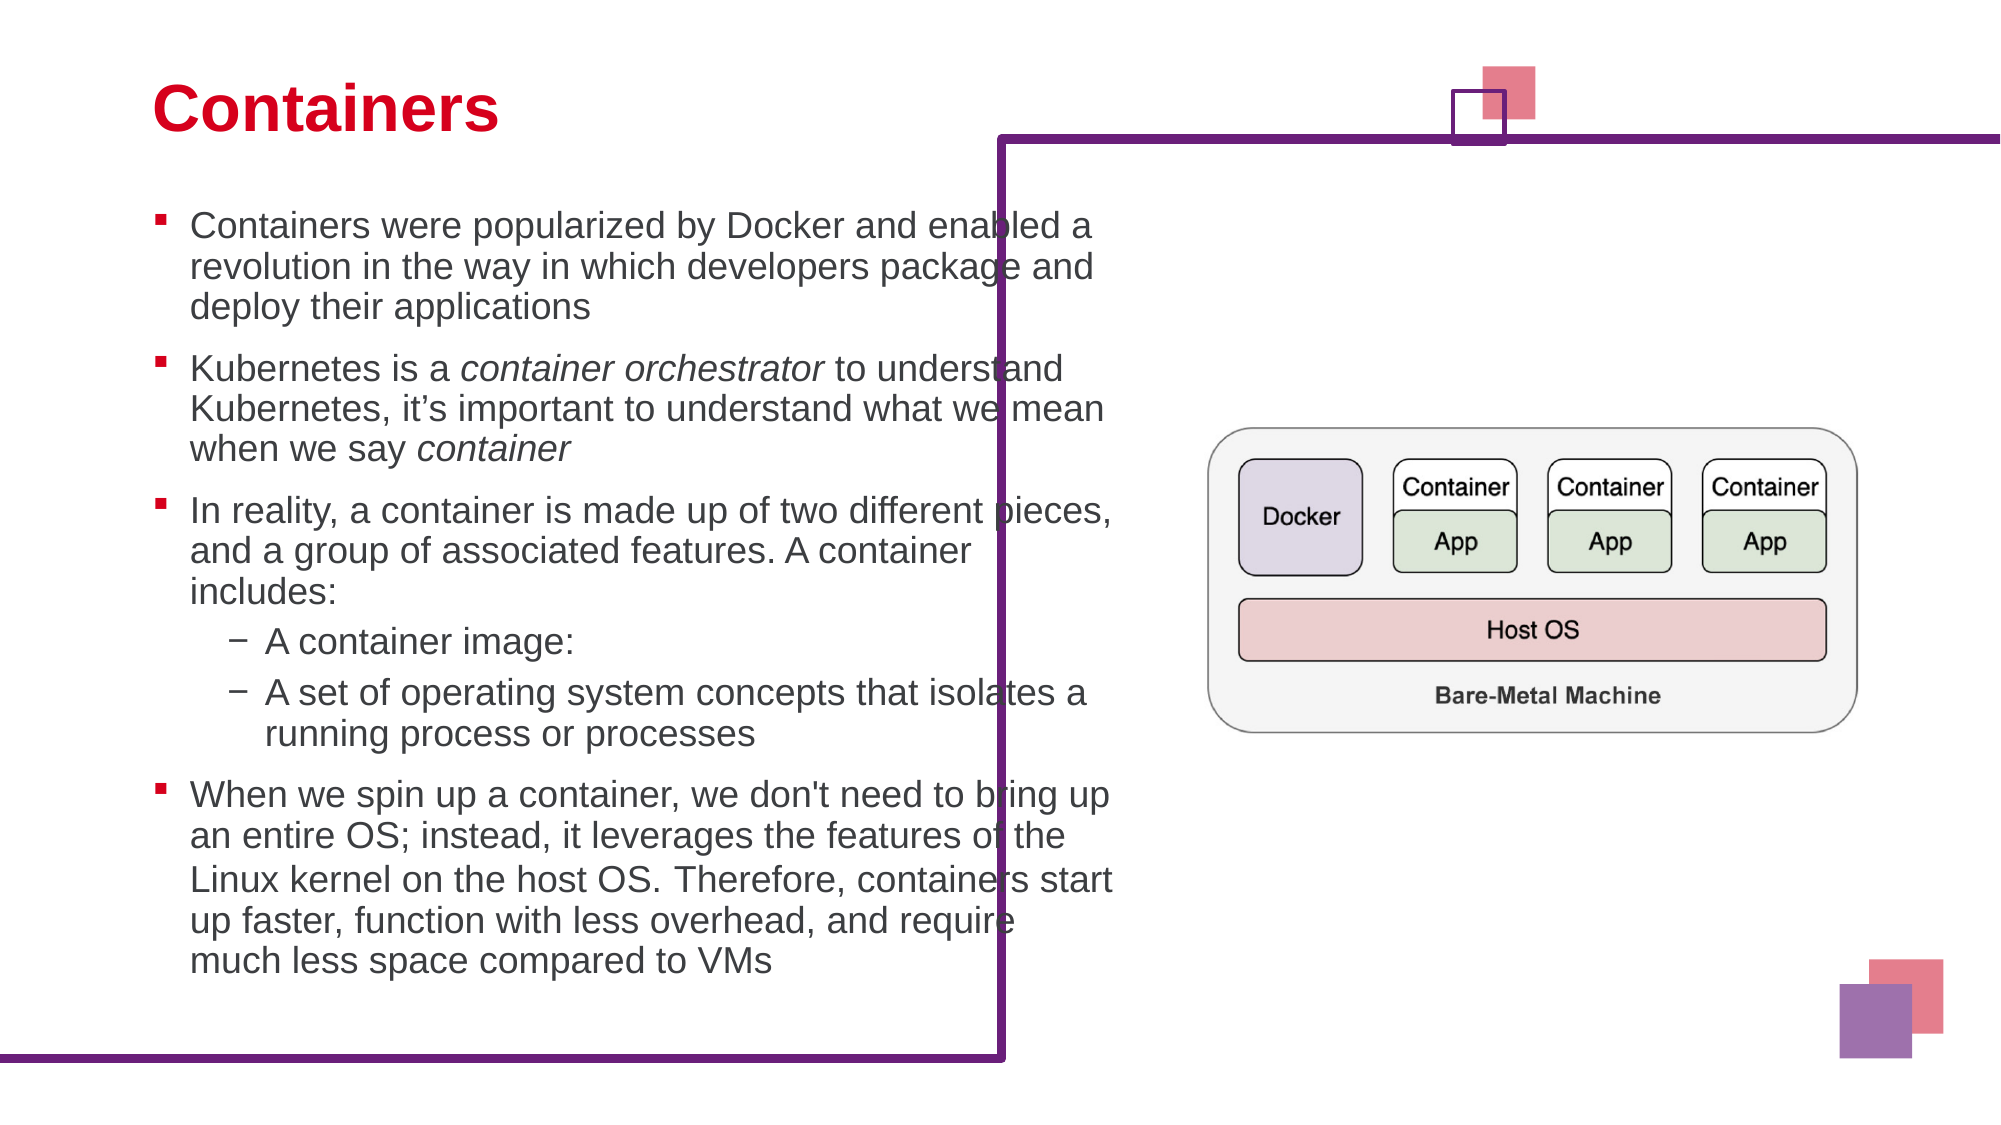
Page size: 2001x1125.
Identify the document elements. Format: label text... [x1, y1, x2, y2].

picture [1200, 420, 1863, 737]
list Containers were popularized by Docker and enabled a revolution in the way in which developers package and deploy their applications Kubernetes is a container orchestrator to understand Kubernetes, it’s important to understand what we mean when we say container In reality, a container is made up of two different pieces, and a group of associated features. A container includes: A container image: A set of operating system concepts that isolates a running process or processes When we spin up a container, we don't need to bring up an entire OS; instead, it leverages the features of the Linux kernel on the host OS. Therefore, containers start up faster, function with less overhead, and require much less space compared to VMs [137, 198, 1131, 1029]
title Containers [137, 66, 1131, 155]
